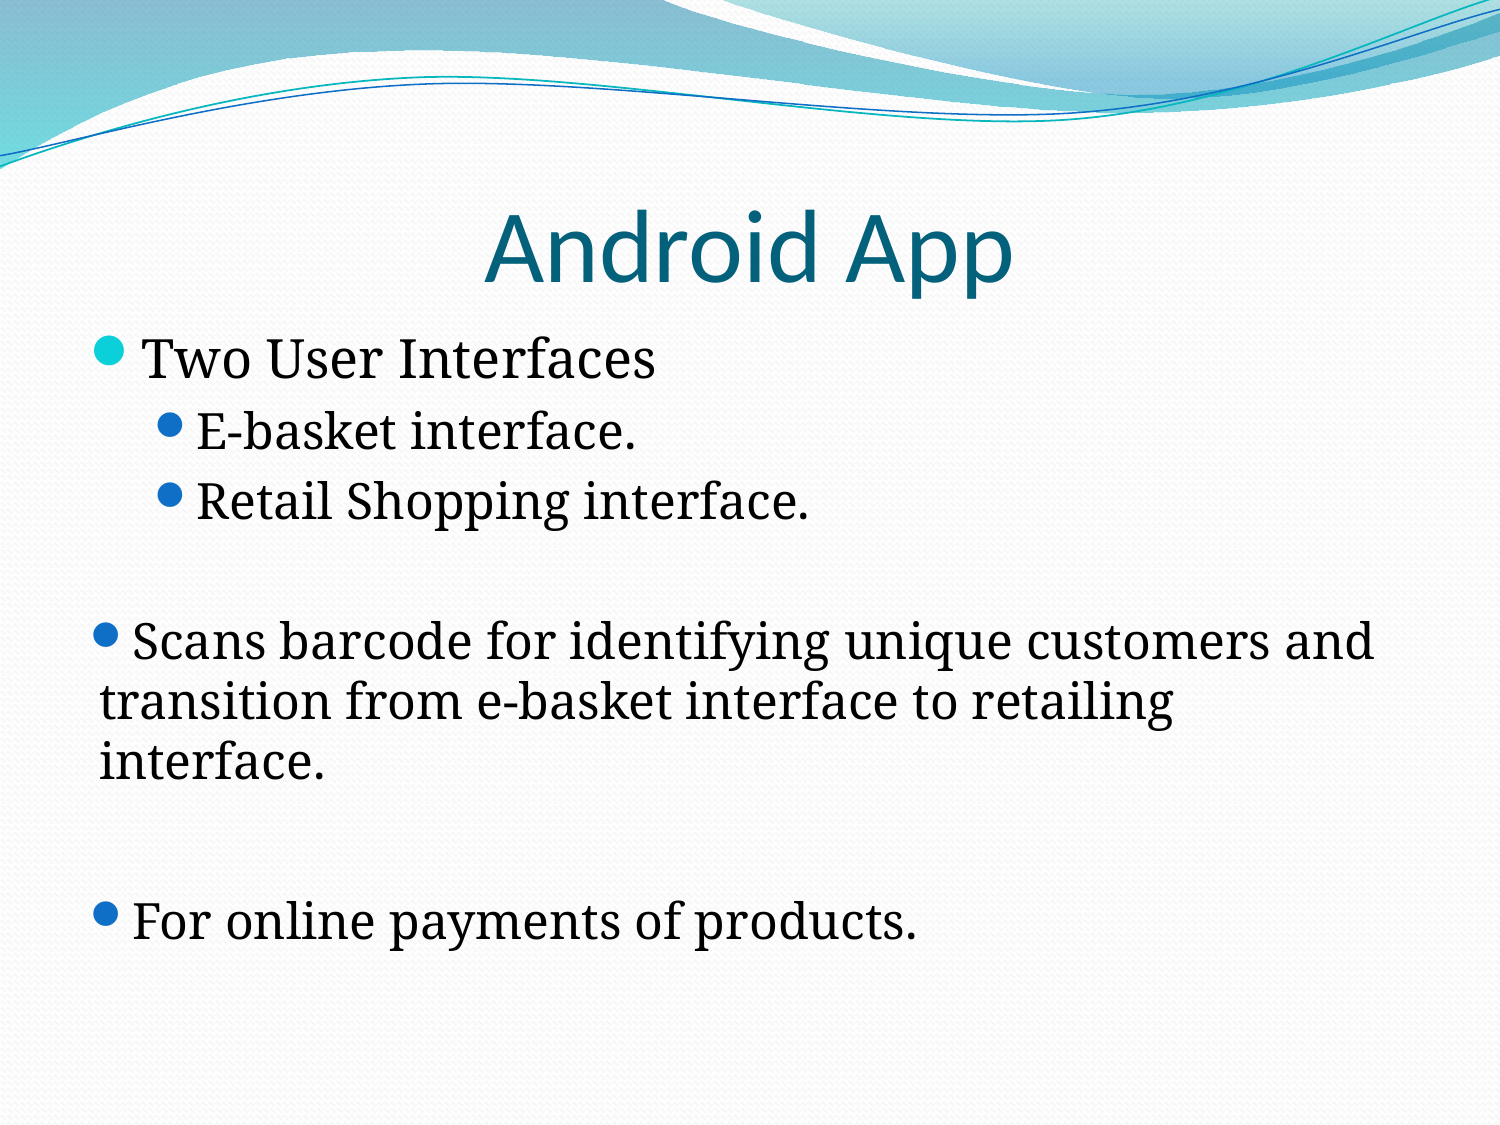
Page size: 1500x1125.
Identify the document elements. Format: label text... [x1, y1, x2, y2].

list Two User Interfaces E-basket interface. Retail Shopping interface. Scans barcode for identifying unique customers and transition from e-basket interface to retailing interface. For online payments of products. [75, 317, 1425, 1038]
title Android App [75, 115, 1425, 303]
